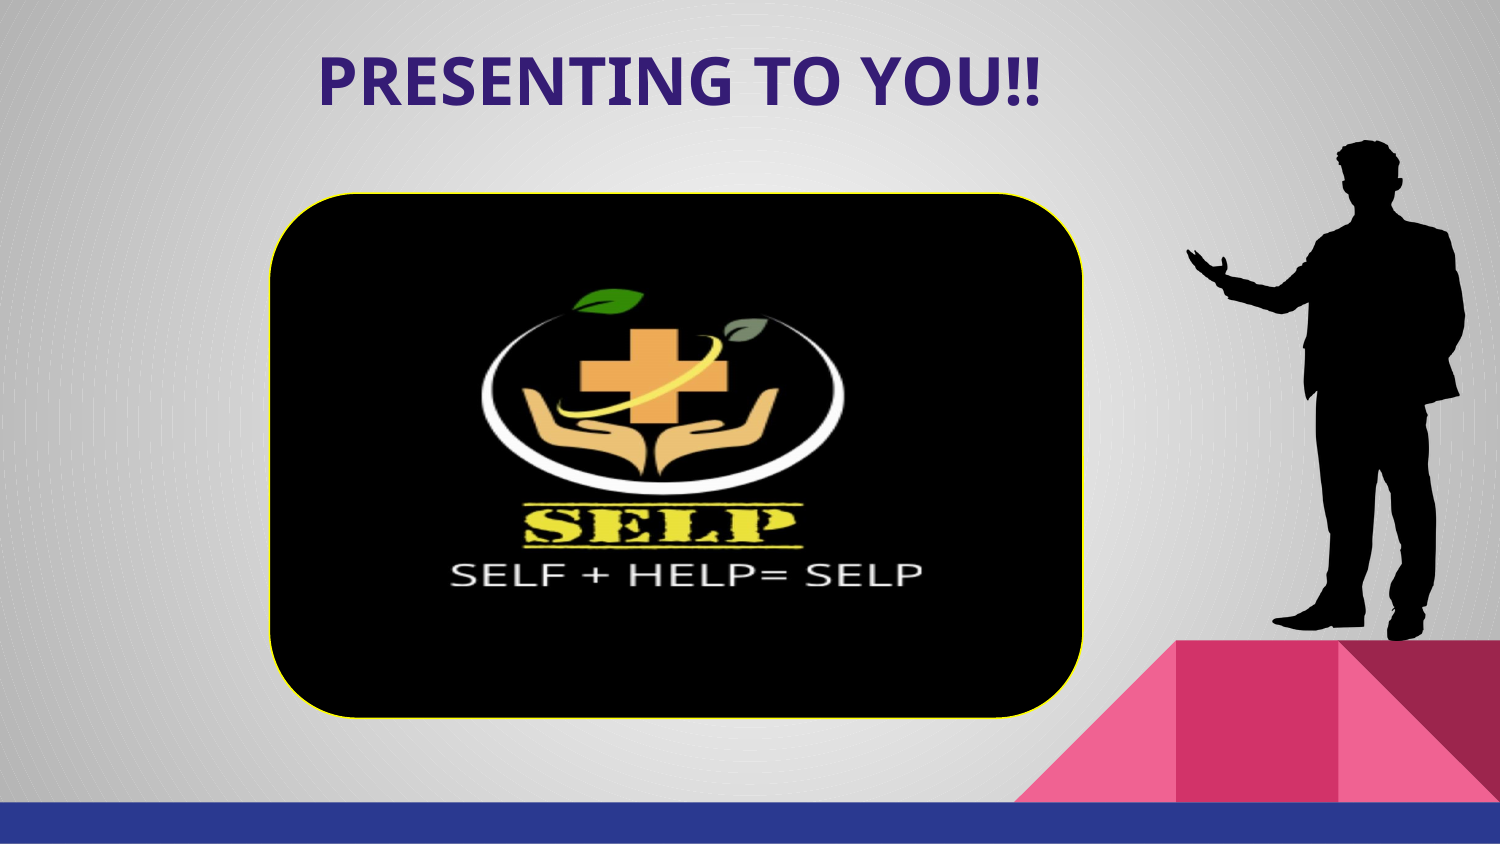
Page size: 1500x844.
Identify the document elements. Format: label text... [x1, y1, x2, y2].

text_box [269, 193, 1084, 719]
picture [353, 204, 1017, 680]
title PRESENTING TO YOU!! [269, 23, 1084, 150]
picture [1168, 140, 1482, 641]
